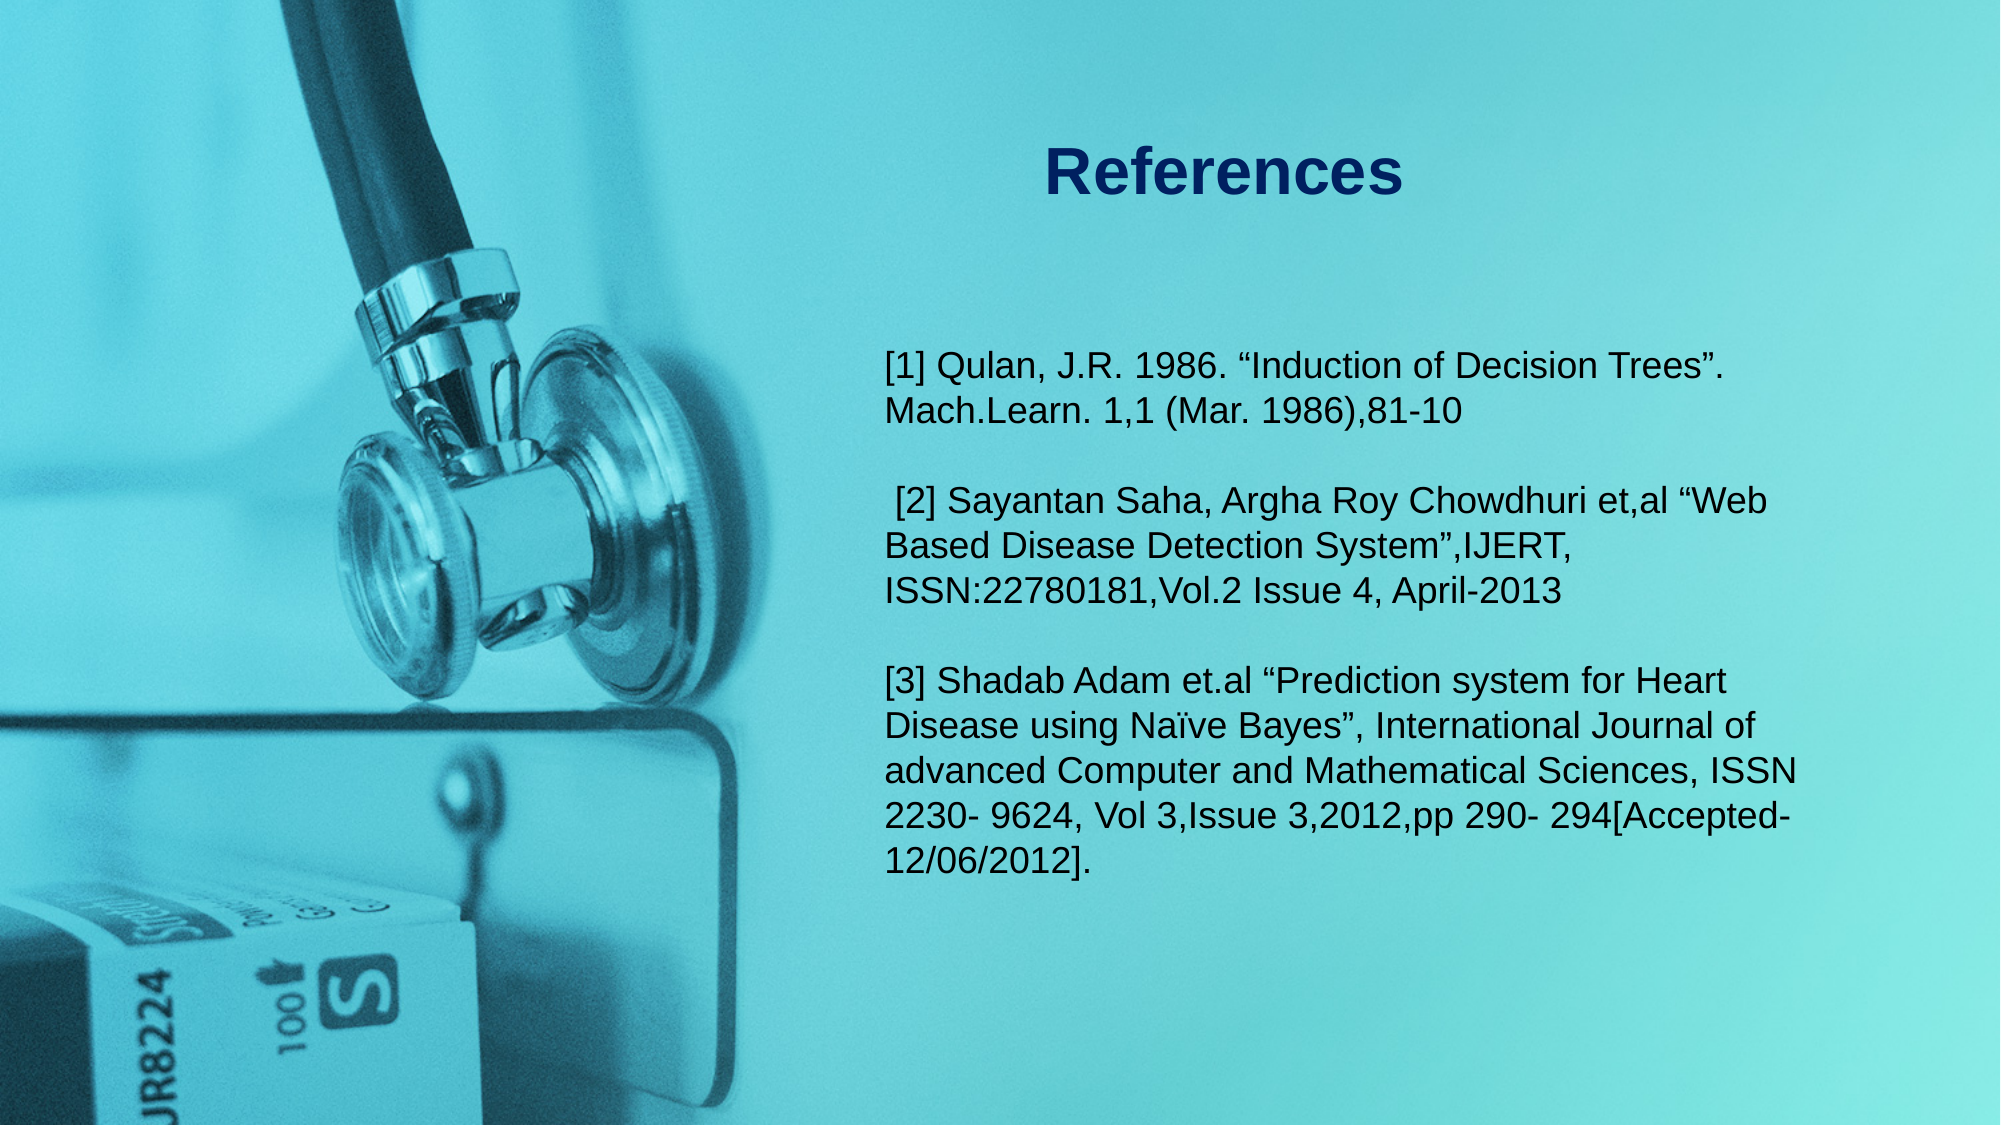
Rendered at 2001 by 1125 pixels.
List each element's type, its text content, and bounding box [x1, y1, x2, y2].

picture [0, 0, 2001, 1125]
text_box References [1030, 120, 2000, 216]
text_box [1] Qulan, J.R. 1986. “Induction of Decision Trees”. Mach.Learn. 1,1 (Mar. 1986),81-10 [2] Sayantan Saha, Argha Roy Chowdhuri et,al “Web Based Disease Detection System”,IJERT, ISSN:22780181,Vol.2 Issue 4, April-2013 [3] Shadab Adam et.al “Prediction system for Heart Disease using Naïve Bayes”, International Journal of advanced Computer and Mathematical Sciences, ISSN 2230- 9624, Vol 3,Issue 3,2012,pp 290- 294[Accepted- 12/06/2012]. [869, 288, 1885, 889]
